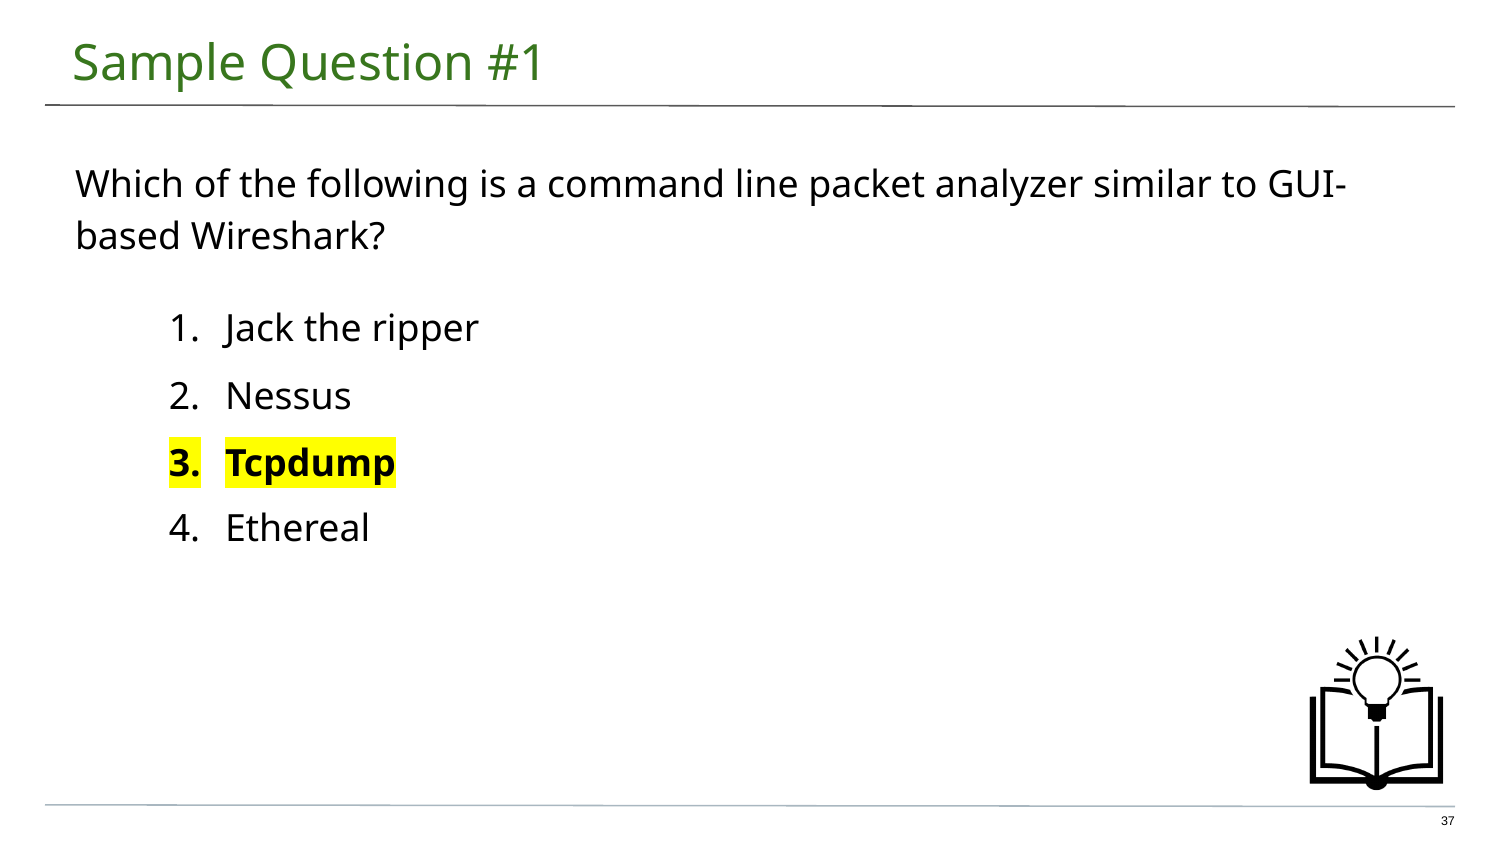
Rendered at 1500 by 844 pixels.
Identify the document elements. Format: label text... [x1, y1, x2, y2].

title Sample Question #1 [0, 0, 1500, 88]
list Which of the following is a command line packet analyzer similar to GUI-based Wireshark? Jack the ripper Nessus Tcpdump Ethereal [0, 153, 1500, 748]
picture [1305, 630, 1449, 796]
slide_number 37 [1412, 813, 1455, 831]
